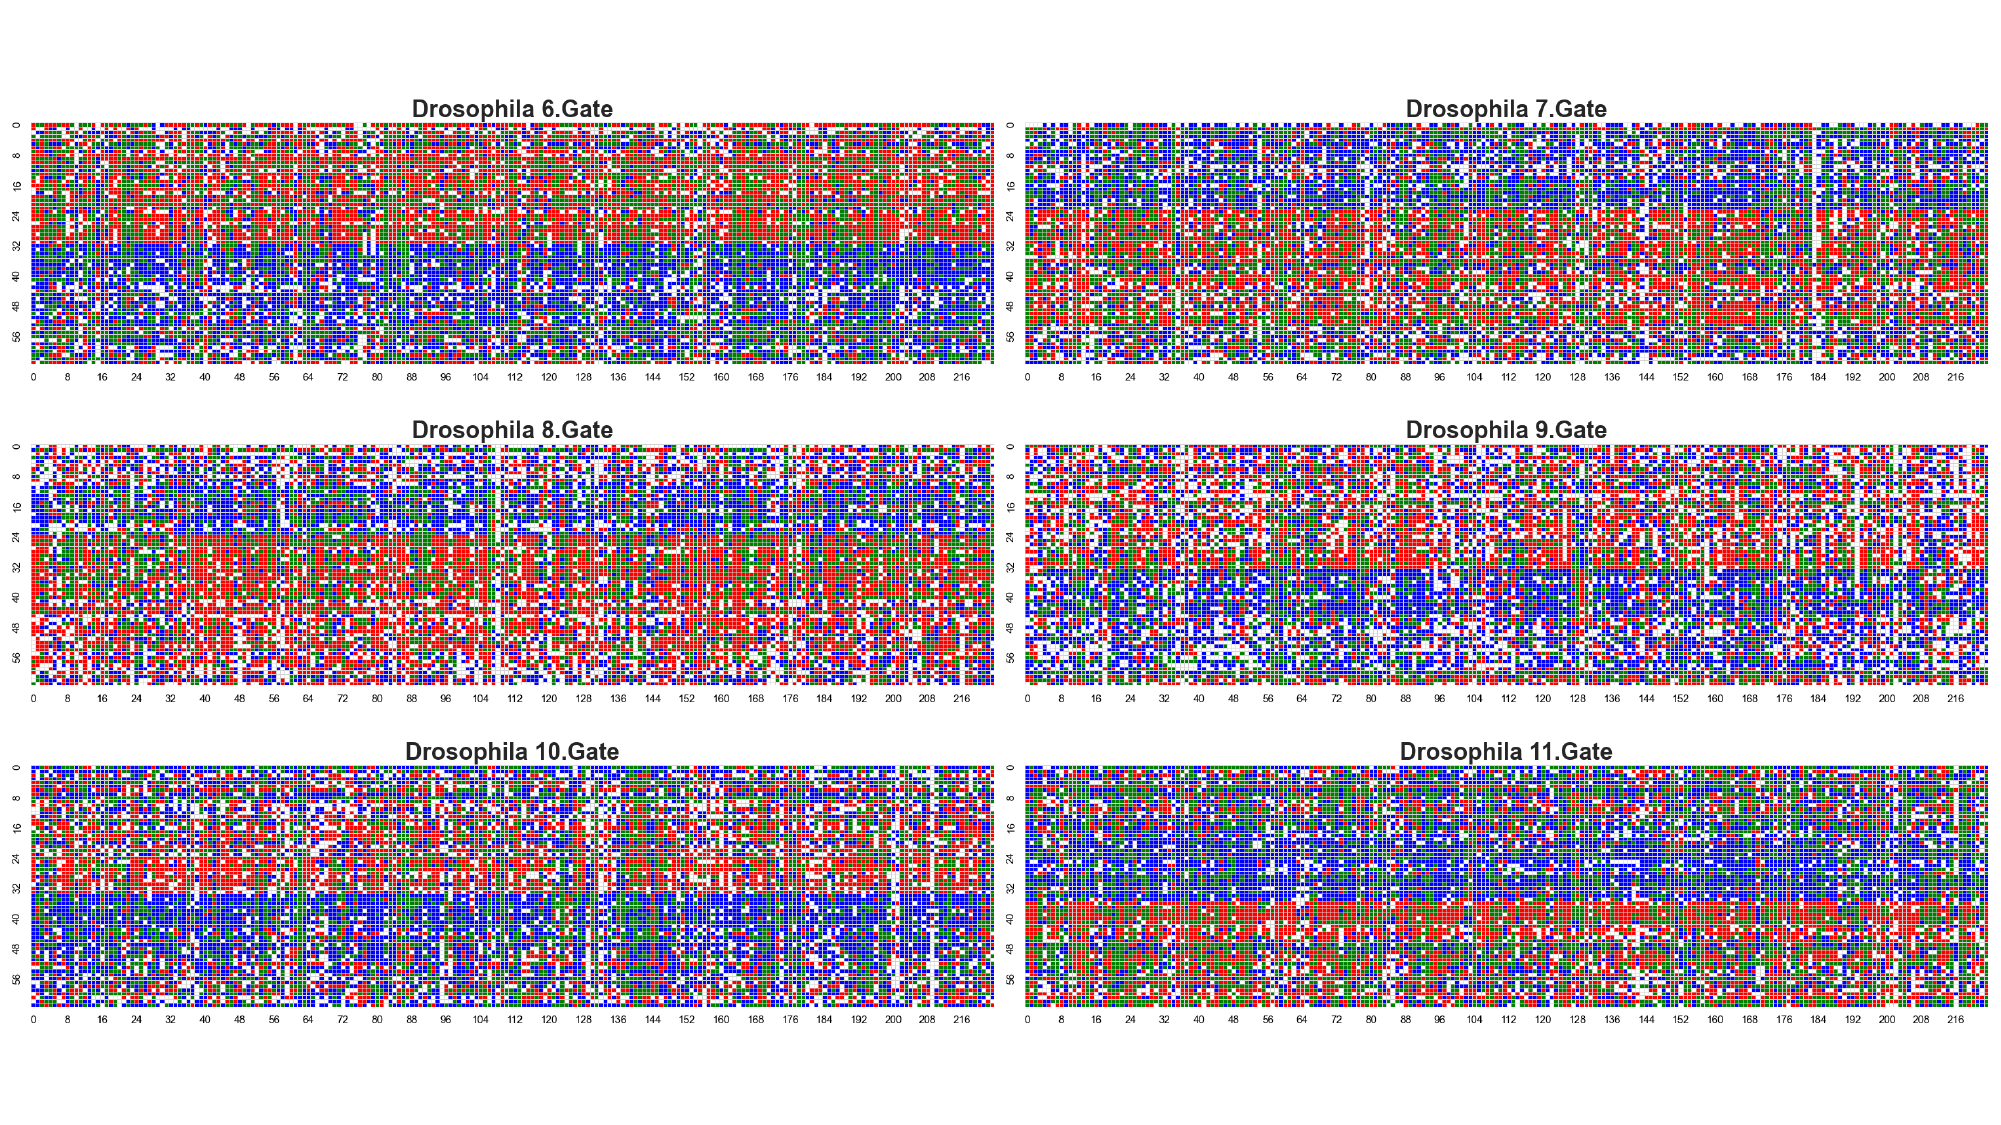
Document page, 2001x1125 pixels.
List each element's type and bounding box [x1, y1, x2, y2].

picture [0, 87, 2000, 1037]
